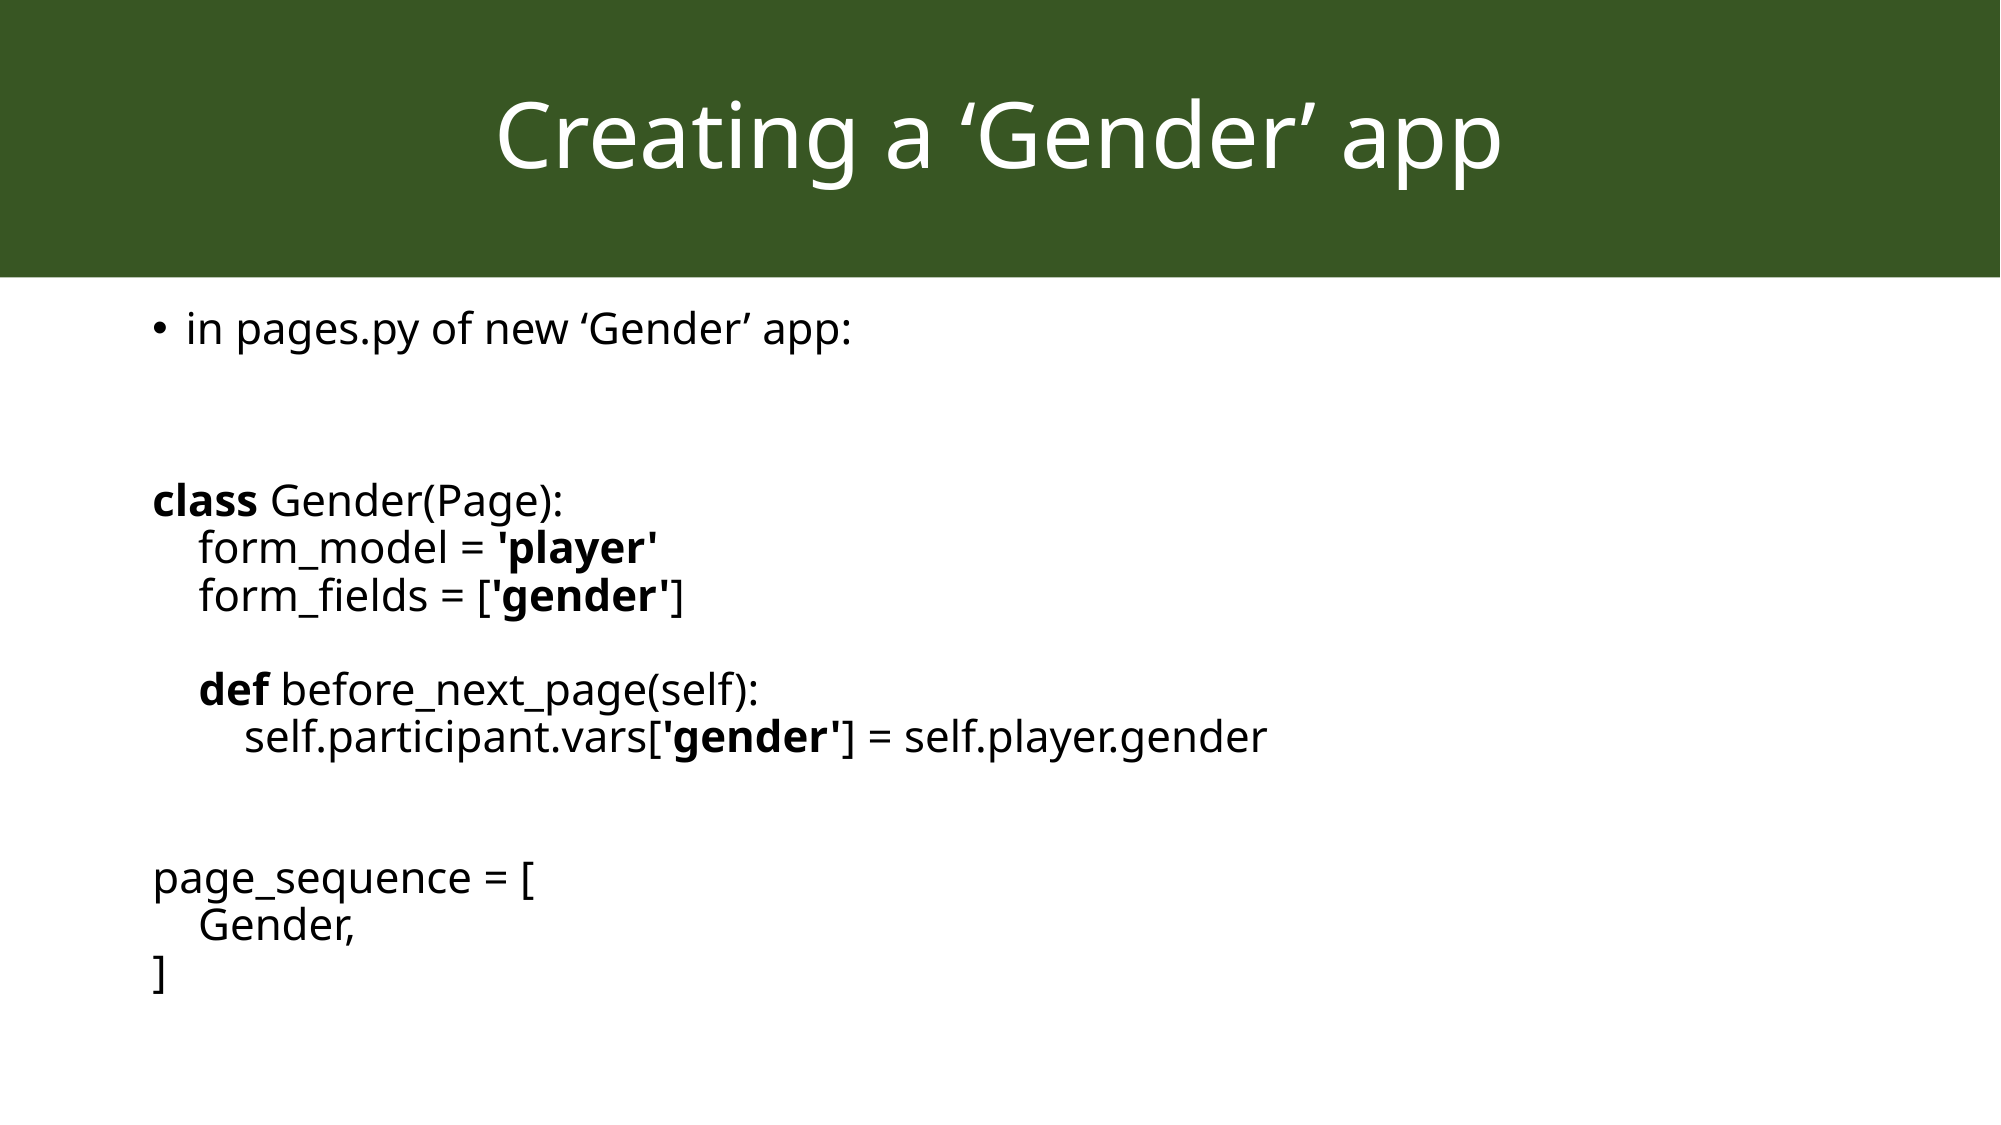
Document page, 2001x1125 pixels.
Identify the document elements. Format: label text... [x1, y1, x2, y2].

list in pages.py of new ‘Gender’ app: class Gender(Page): form_model = 'player' form_fields = ['gender'] def before_next_page(self): self.participant.vars['gender'] = self.player.gender page_sequence = [ Gender, ] [137, 299, 1863, 1014]
title Creating a ‘Gender’ app [0, 0, 2000, 278]
